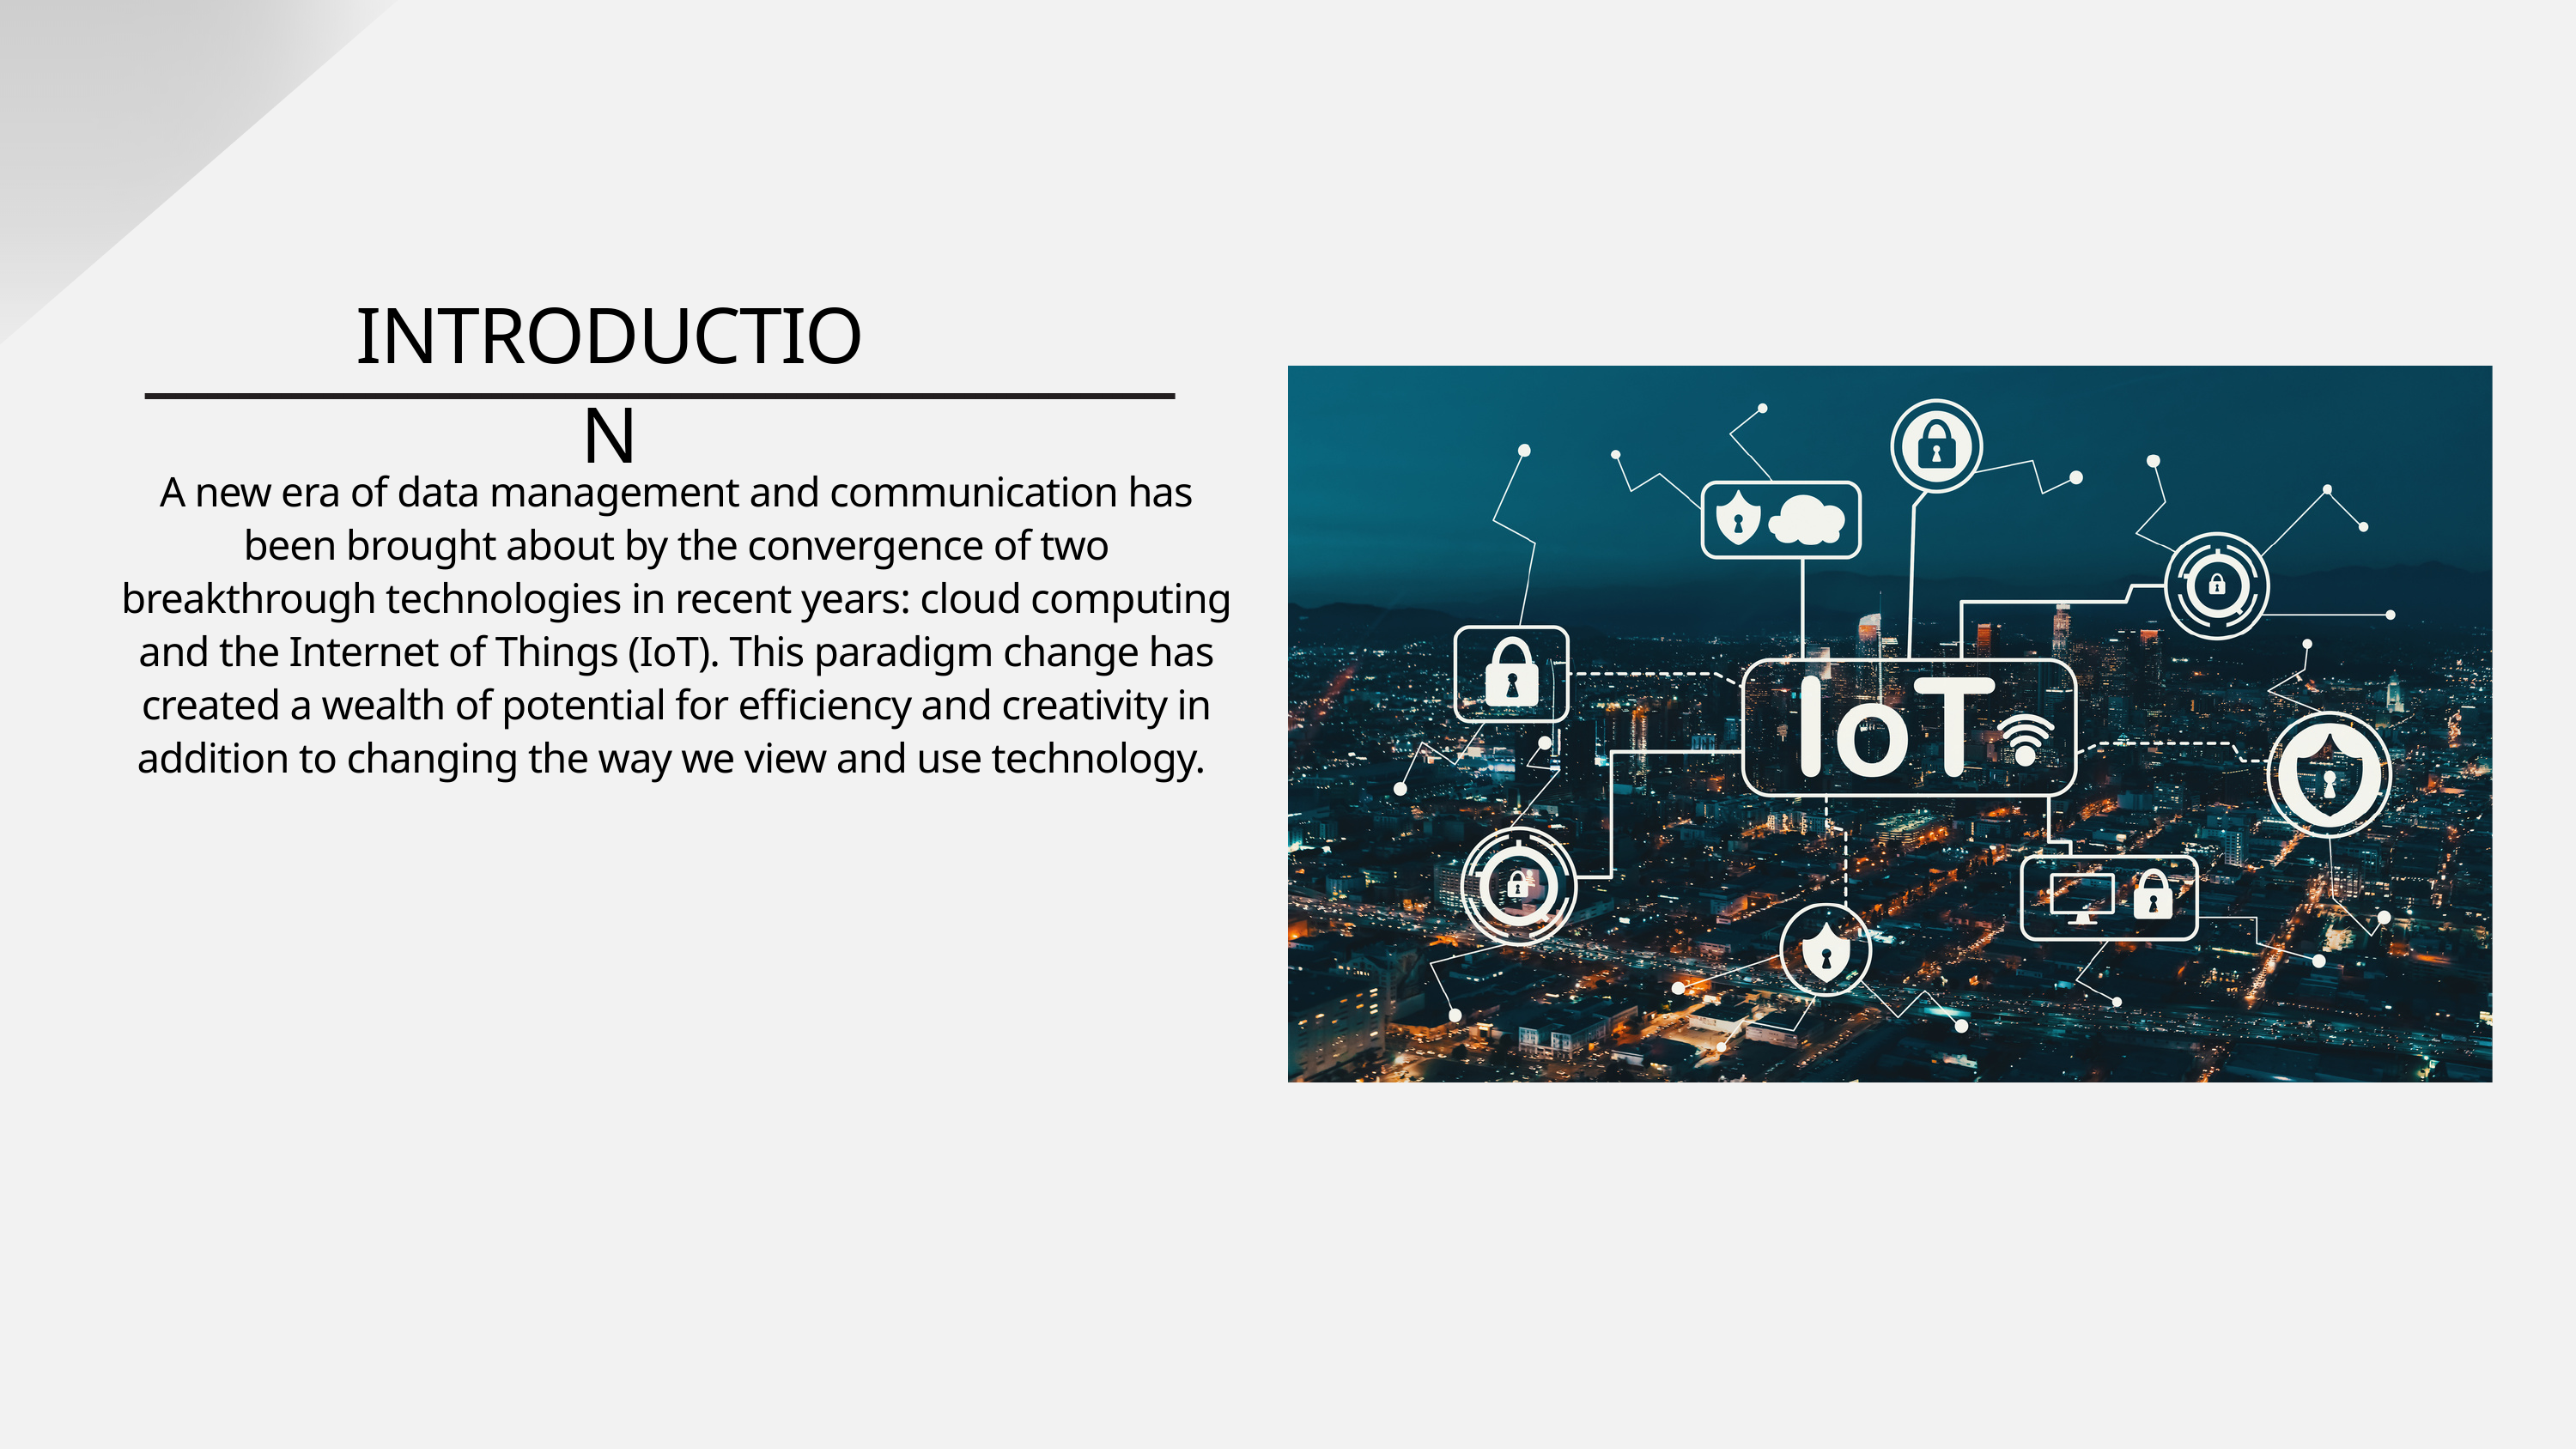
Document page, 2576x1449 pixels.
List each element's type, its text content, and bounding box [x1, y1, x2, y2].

text_box [870, 393, 1176, 399]
text_box [0, 0, 398, 345]
text_box INTRODUCTION [350, 278, 870, 461]
text_box [1287, 366, 2493, 1082]
text_box [144, 393, 350, 399]
text_box A new era of data management and communication has been brought about by the convergence of two breakthrough technologies in recent years: cloud computing and the Internet of Things (IoT). This paradigm change has created a wealth of potential for efficiency and creativity in addition to changing the way we view and use technology. [113, 461, 1240, 781]
